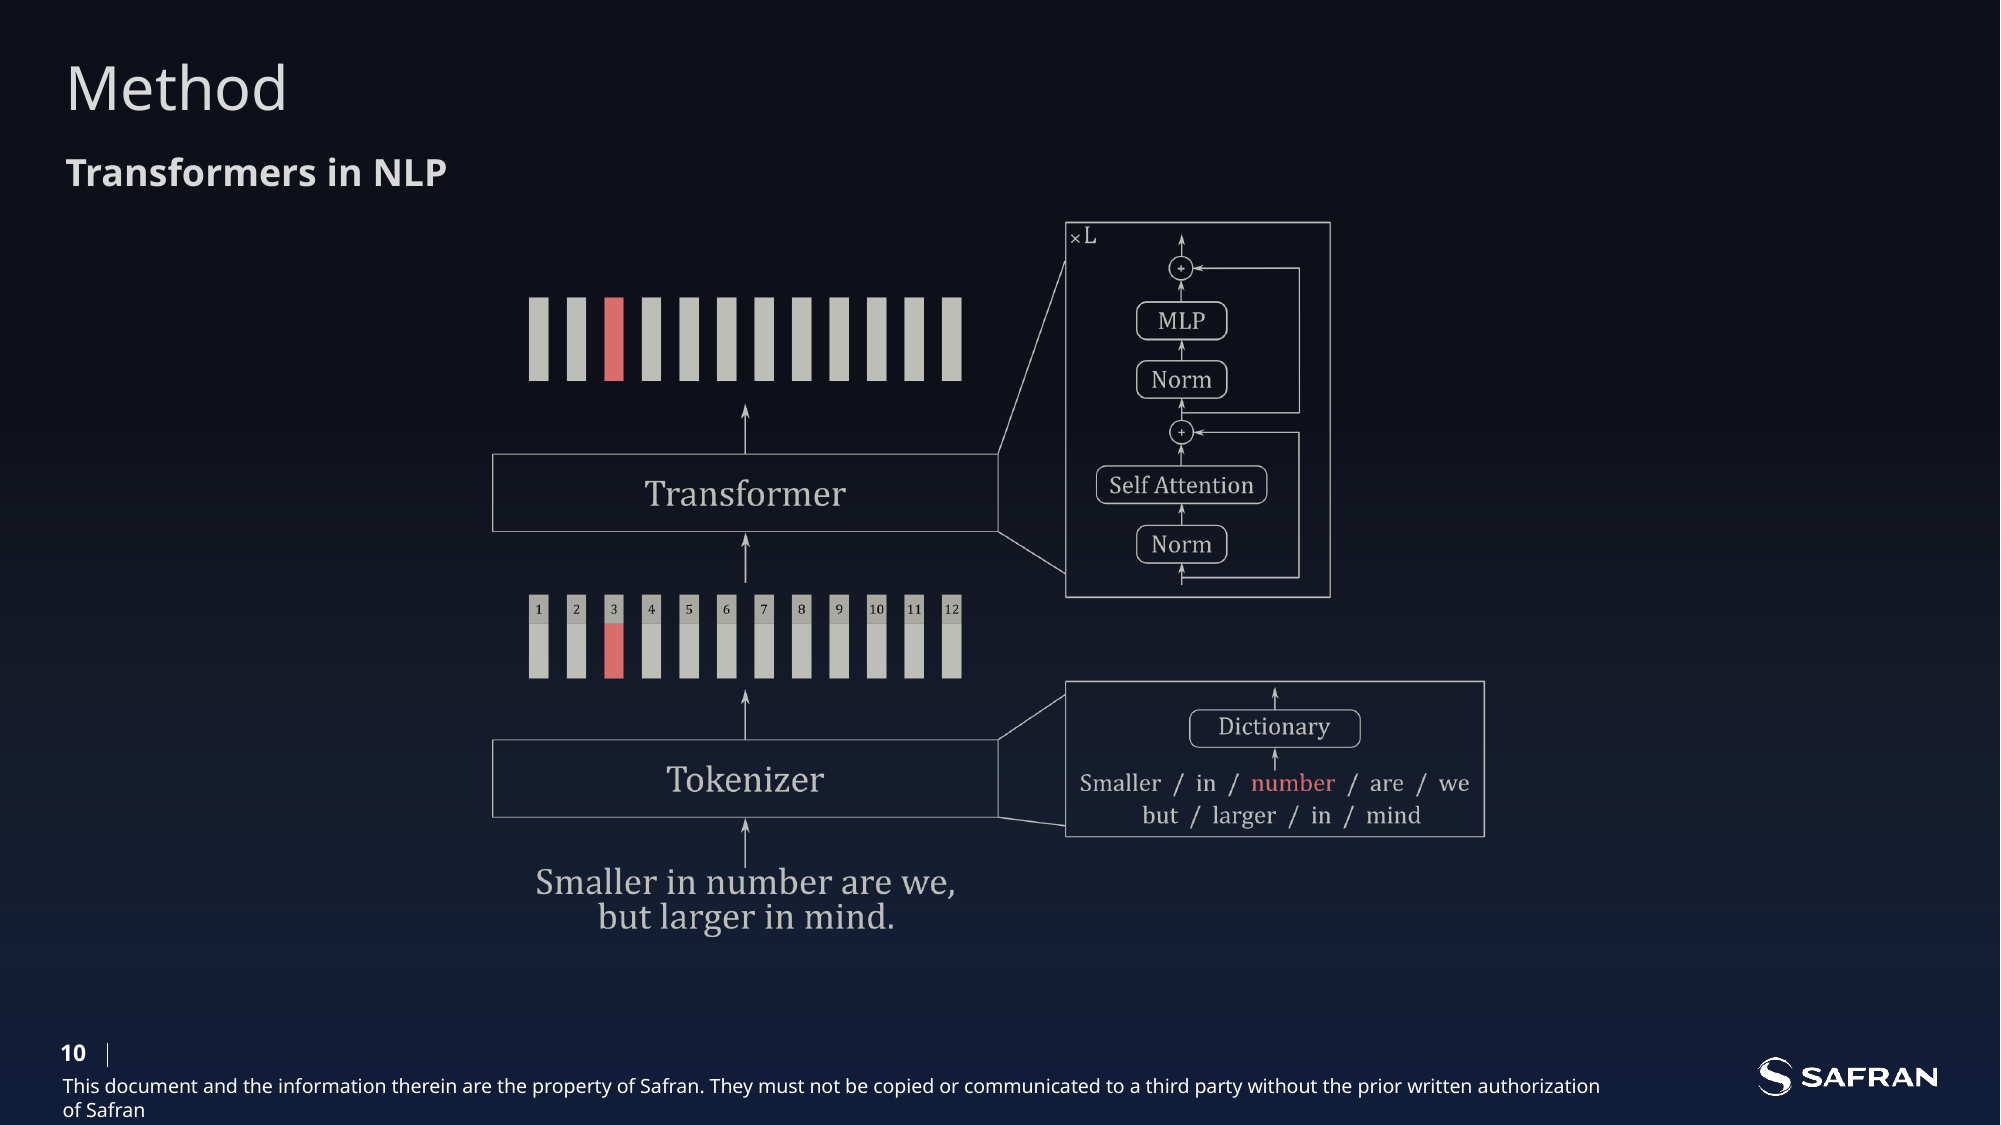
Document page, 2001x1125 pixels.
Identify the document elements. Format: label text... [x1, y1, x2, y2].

text_box Method [50, 42, 1937, 140]
text_box Transformers in NLP [50, 157, 486, 202]
picture [491, 145, 1509, 1033]
slide_number 10 [28, 1032, 102, 1076]
